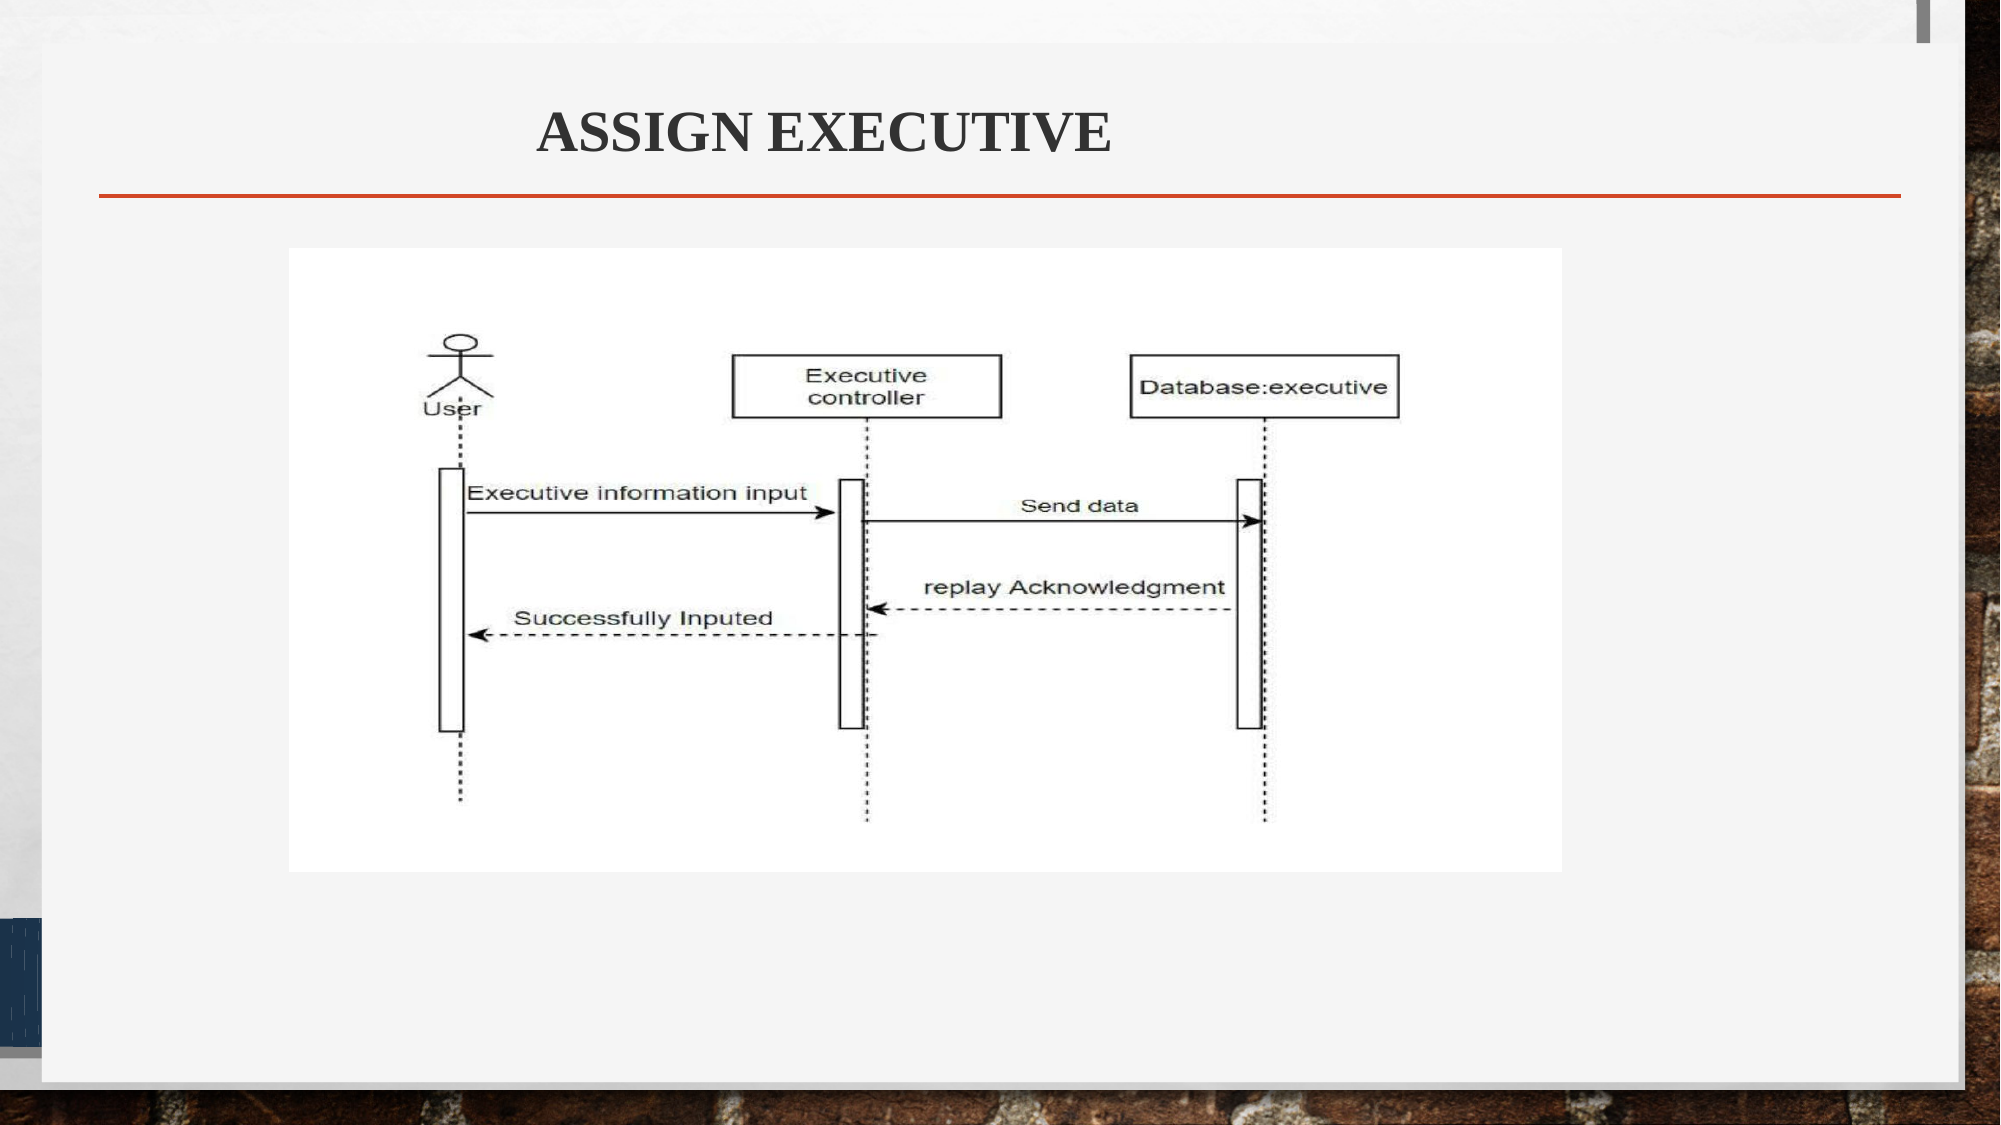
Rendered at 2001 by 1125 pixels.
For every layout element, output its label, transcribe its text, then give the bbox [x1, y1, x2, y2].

picture [289, 248, 1562, 872]
title Assign executive [521, 66, 1650, 172]
picture [0, 0, 2000, 1125]
